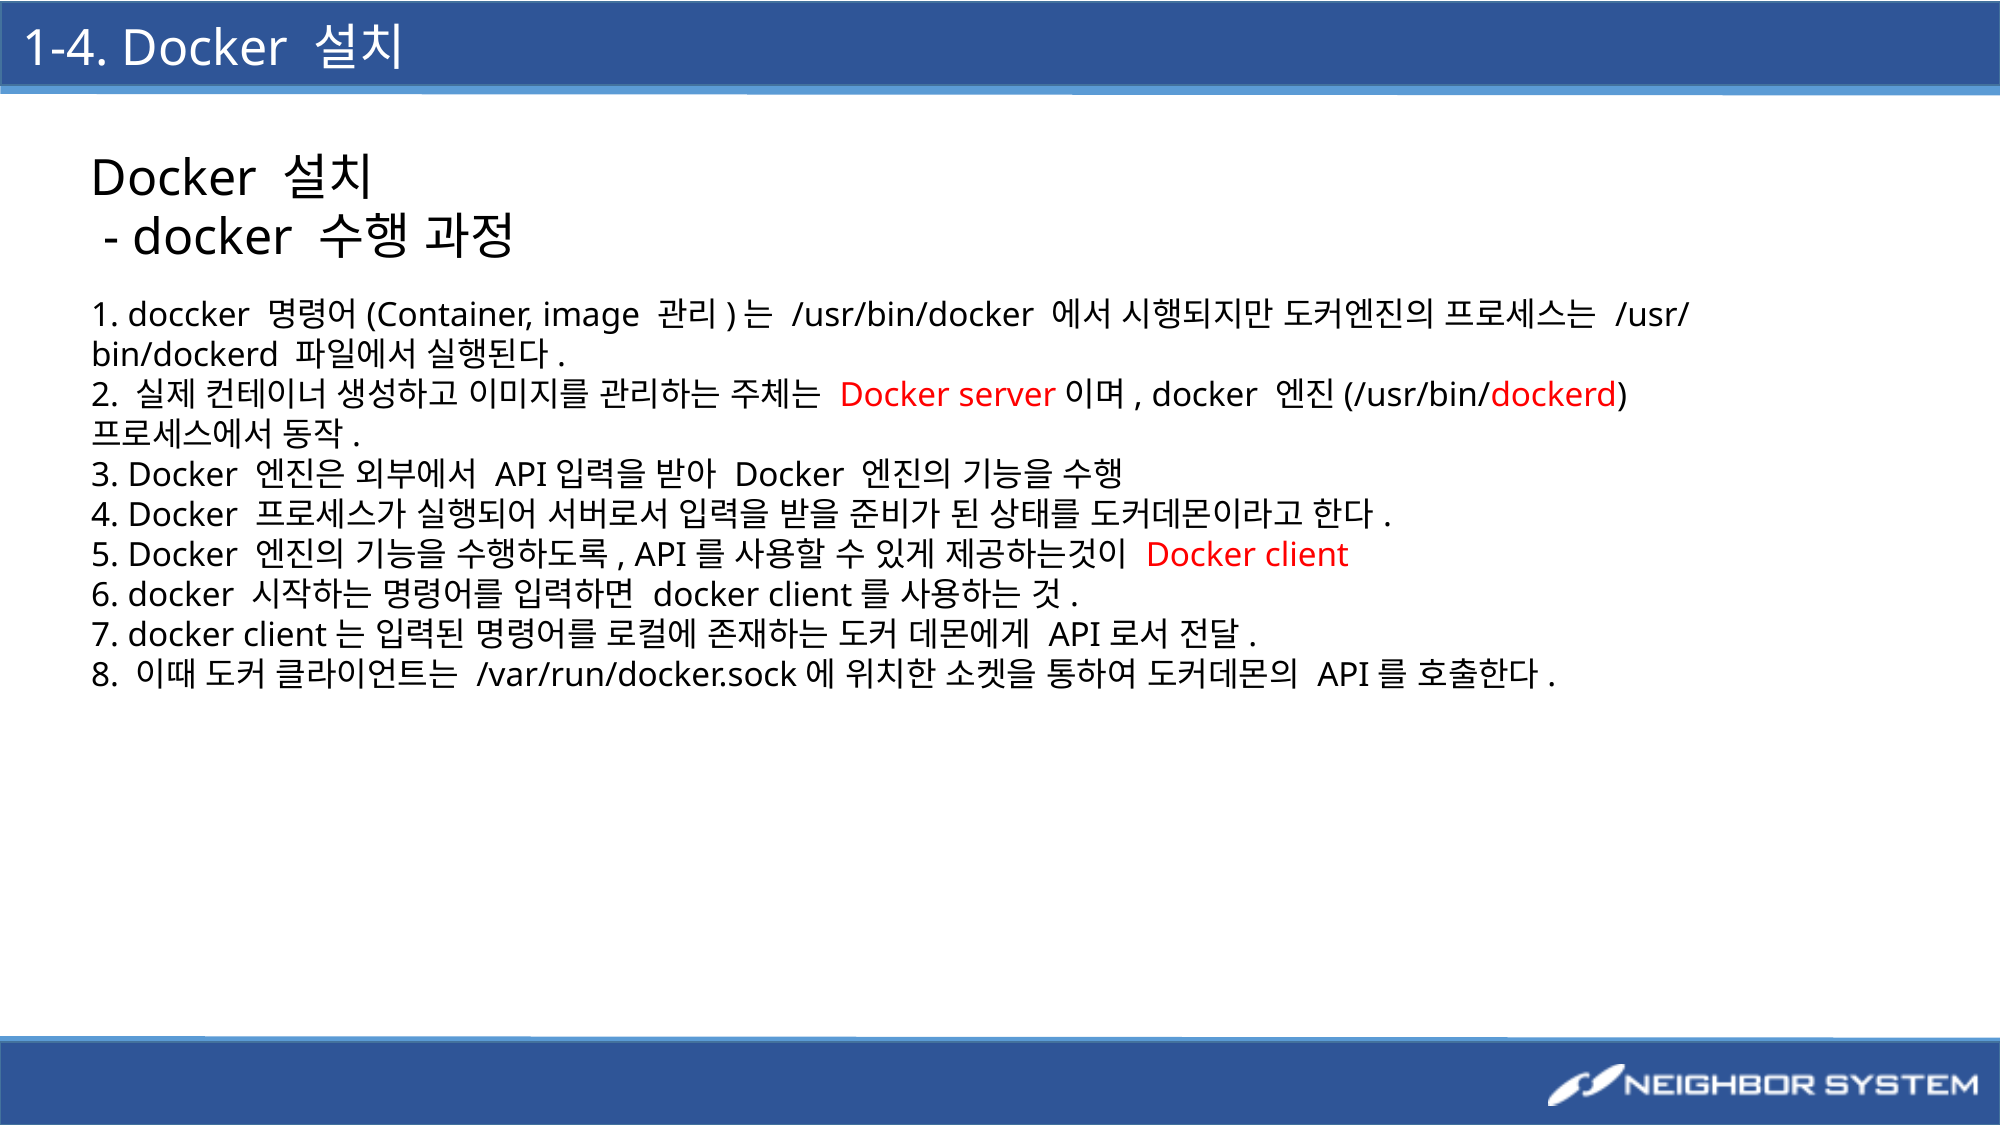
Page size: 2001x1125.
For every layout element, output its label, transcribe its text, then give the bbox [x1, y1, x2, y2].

text_box [0, 1043, 2000, 1125]
text_box 1. doccker 명령어(Container, image 관리)는 /usr/bin/docker 에서 시행되지만 도커엔진의 프로세스는 /usr/bin/dockerd 파일에서 실행된다. 2. 실제 컨테이너 생성하고 이미지를 관리하는 주체는 Docker server이며, docker 엔진(/usr/bin/dockerd) 프로세스에서 동작. 3. Docker 엔진은 외부에서 API입력을 받아 Docker 엔진의 기능을 수행 4. Docker 프로세스가 실행되어 서버로서 입력을 받을 준비가 된 상태를 도커데몬이라고 한다. 5. Docker 엔진의 기능을 수행하도록, API를 사용할 수 있게 제공하는것이 Docker client 6. docker 시작하는 명령어를 입력하면 docker client를 사용하는 것. 7. docker client는 입력된 명령어를 로컬에 존재하는 도커 데몬에게 API로서 전달. 8. 이때 도커 클라이언트는 /var/run/docker.sock에 위치한 소켓을 통하여 도커데몬의 API를 호출한다. [76, 286, 1784, 701]
text_box 1-4. Docker 설치 [7, 8, 1093, 83]
text_box [0, 1, 2000, 86]
text_box Docker 설치 - docker 수행 과정 [76, 137, 1072, 273]
picture [1548, 1064, 2000, 1106]
